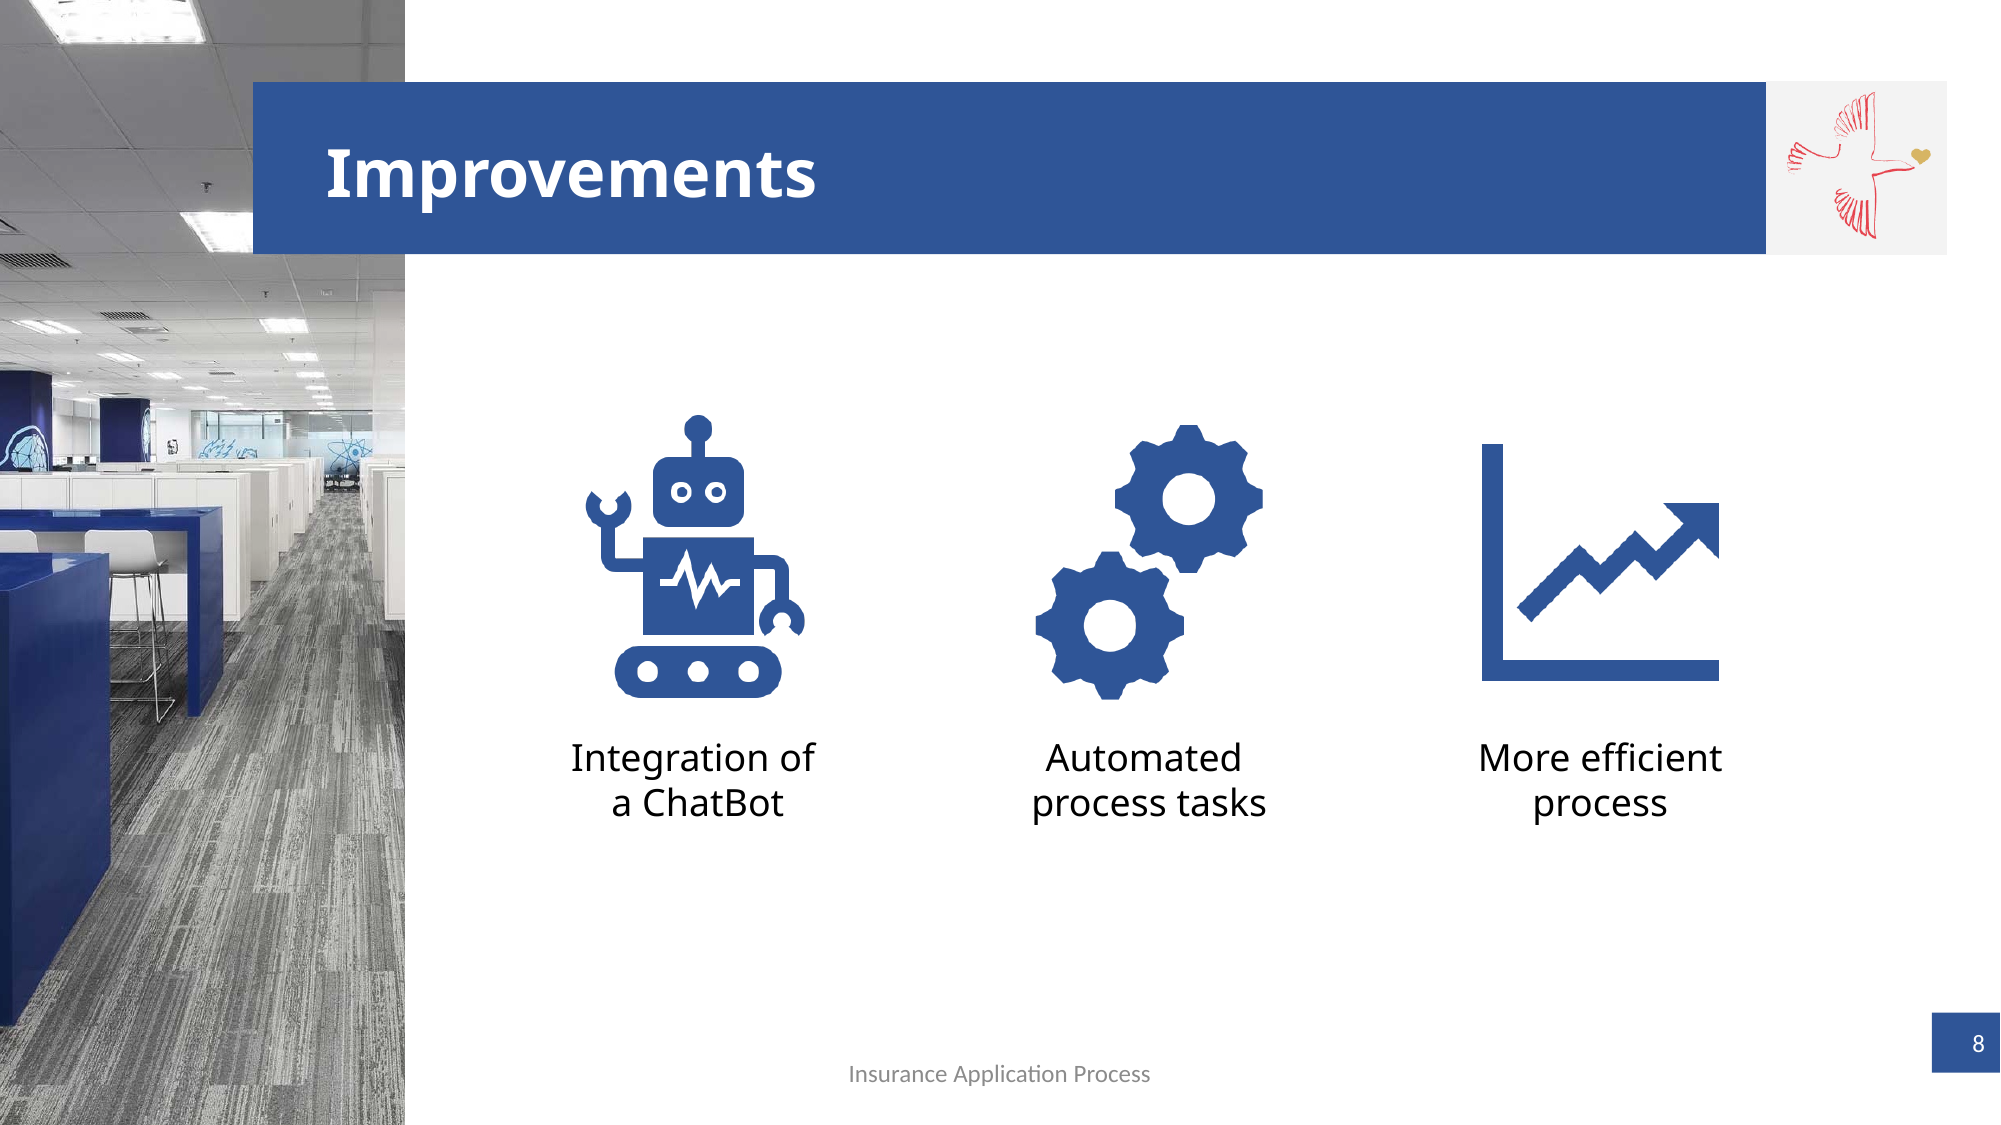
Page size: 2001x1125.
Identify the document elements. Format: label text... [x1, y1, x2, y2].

picture [1433, 394, 1767, 729]
picture [0, 0, 405, 1125]
text_box Automated process tasks [1008, 729, 1291, 832]
text_box Integration of a ChatBot [531, 729, 865, 832]
picture [531, 394, 865, 729]
footer Insurance Application Process [662, 1042, 1338, 1103]
text_box More efficient process [1459, 729, 1742, 832]
picture [1766, 81, 1947, 255]
text_box 8 [1931, 1012, 2000, 1073]
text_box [253, 82, 1766, 255]
picture [982, 394, 1316, 729]
